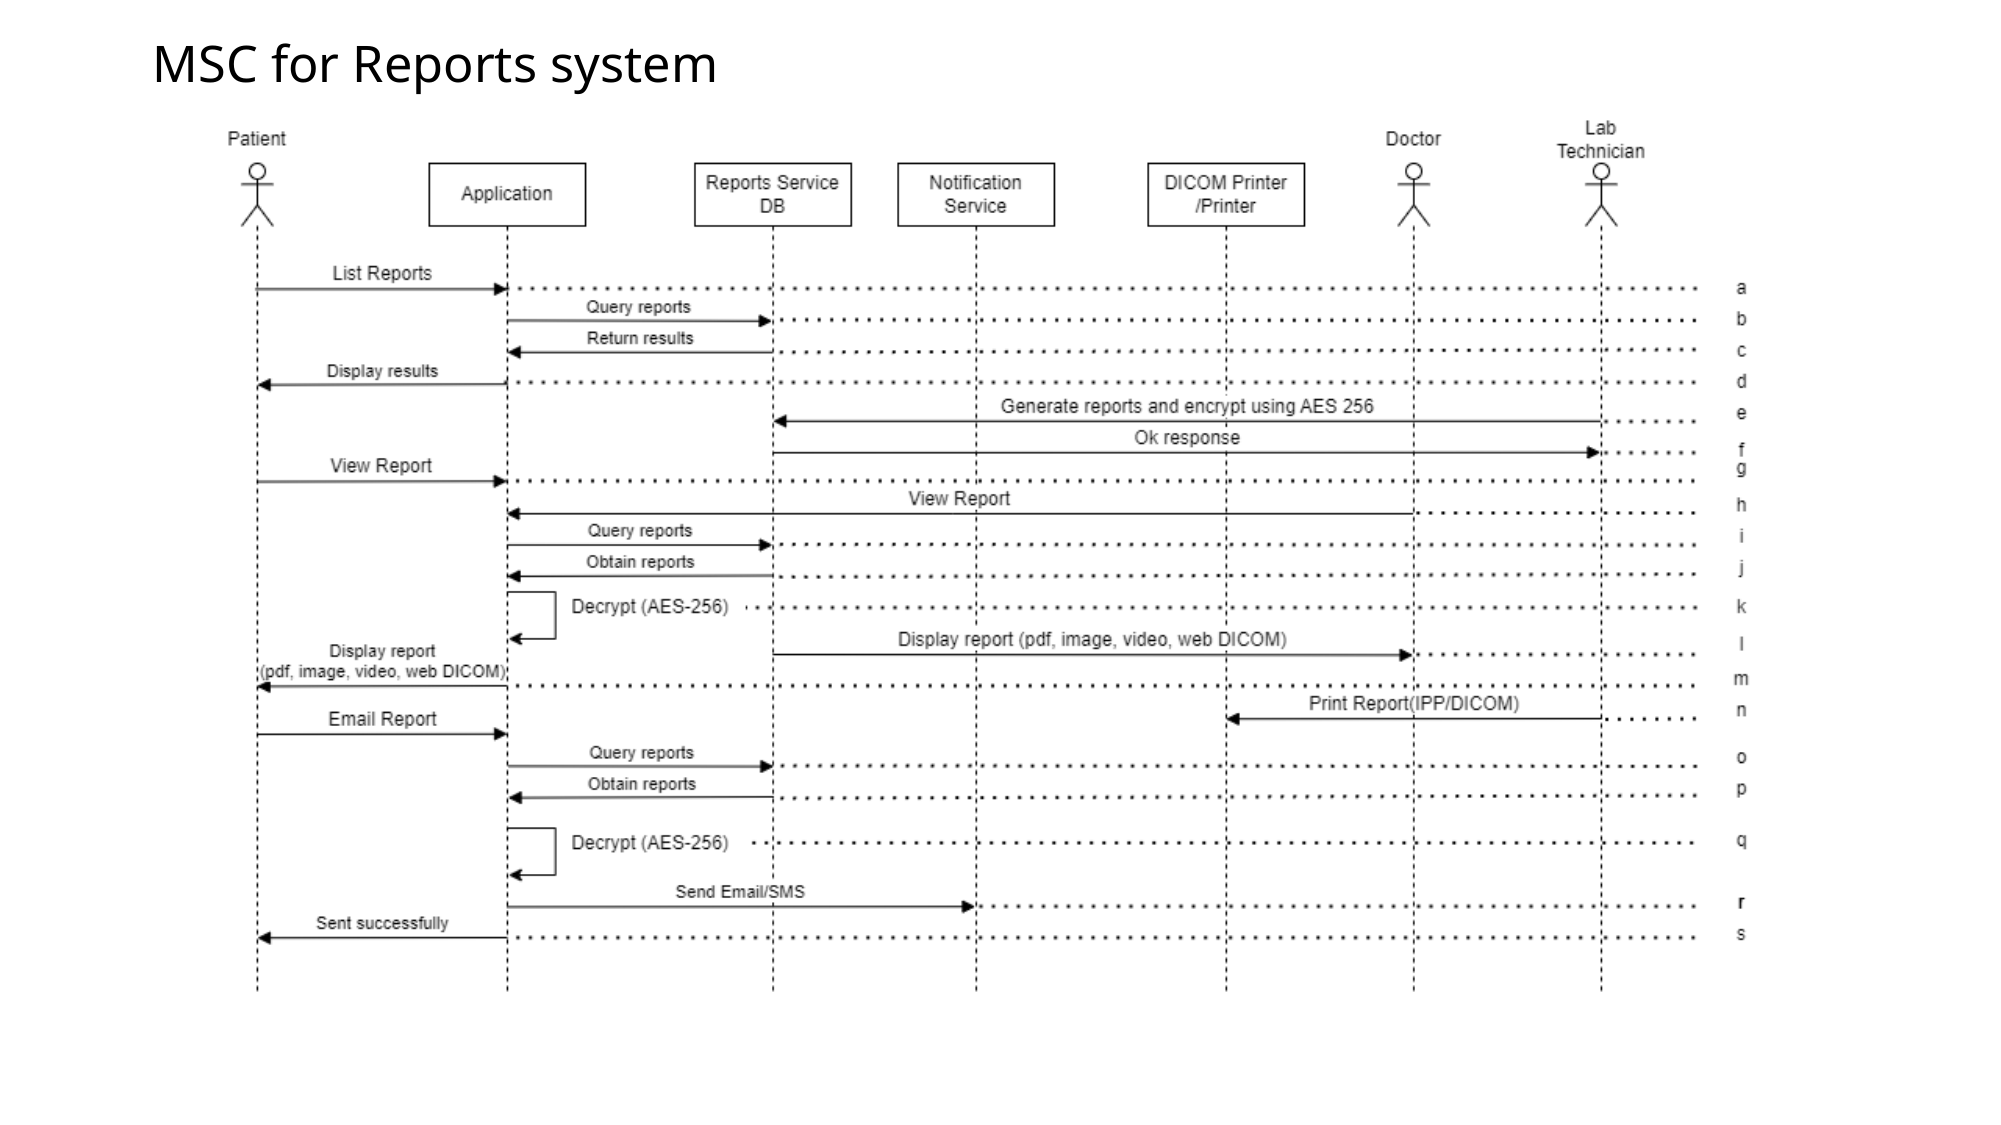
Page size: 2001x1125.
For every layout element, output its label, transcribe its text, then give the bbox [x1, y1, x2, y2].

title MSC for Reports system [137, 31, 1863, 102]
picture [210, 117, 1790, 1008]
